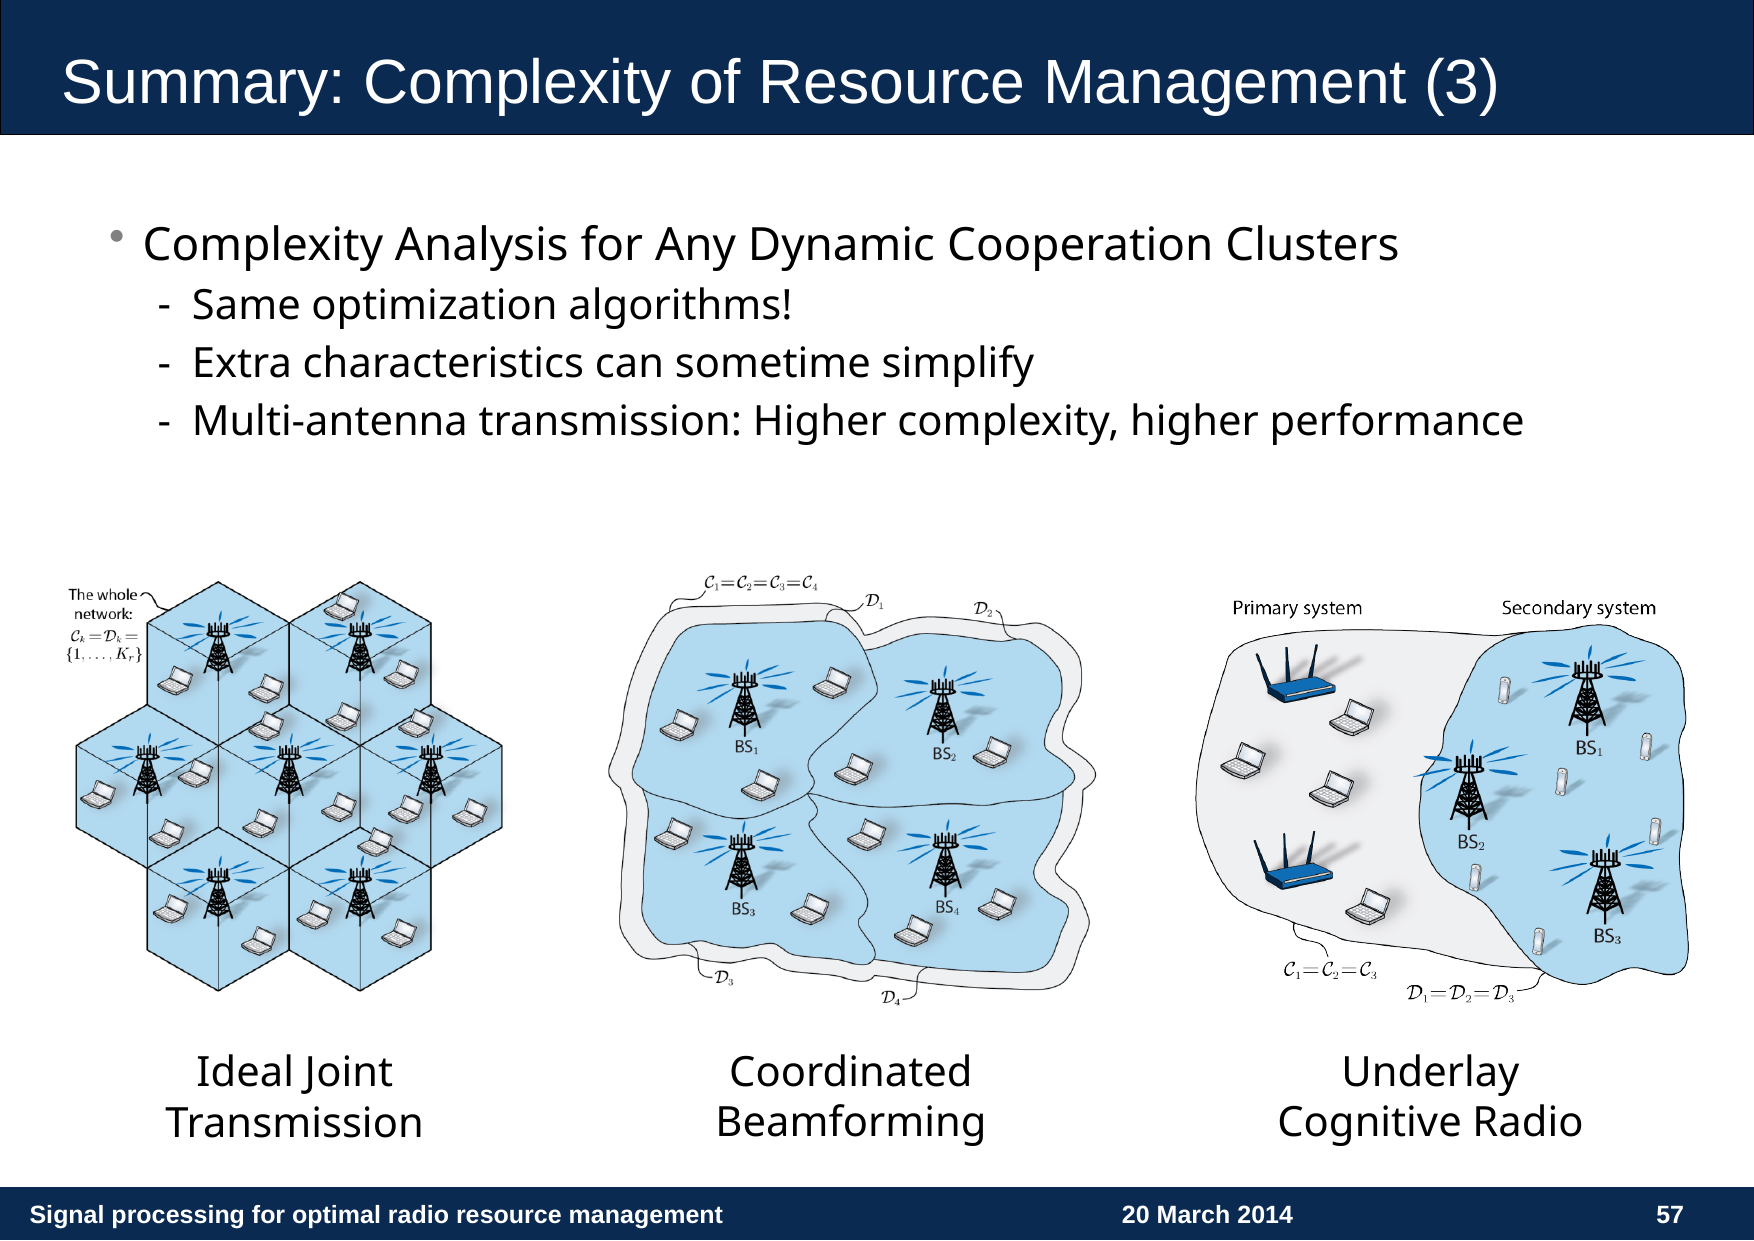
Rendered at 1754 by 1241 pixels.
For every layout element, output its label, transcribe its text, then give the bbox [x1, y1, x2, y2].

title Summary: Complexity of Resource Management (3) [61, 22, 1740, 135]
slide_number Signal processing for optimal radio resource management [14, 1180, 771, 1241]
text_box Coordinated Beamforming [670, 1045, 1032, 1146]
picture [581, 571, 1114, 1022]
text_box Underlay Cognitive Radio [1249, 1045, 1612, 1146]
list Complexity Analysis for Any Dynamic Cooperation Clusters Same optimization algorithms! Extra characteristics can sometime simplify Multi-antenna transmission: Higher complexity, higher performance [108, 206, 1667, 1125]
picture [14, 523, 576, 1022]
picture [1136, 574, 1689, 1022]
slide_number 57 [1627, 1180, 1714, 1241]
footer 20 March 2014 [829, 1180, 1586, 1241]
text_box Ideal Joint Transmission [113, 1045, 476, 1153]
